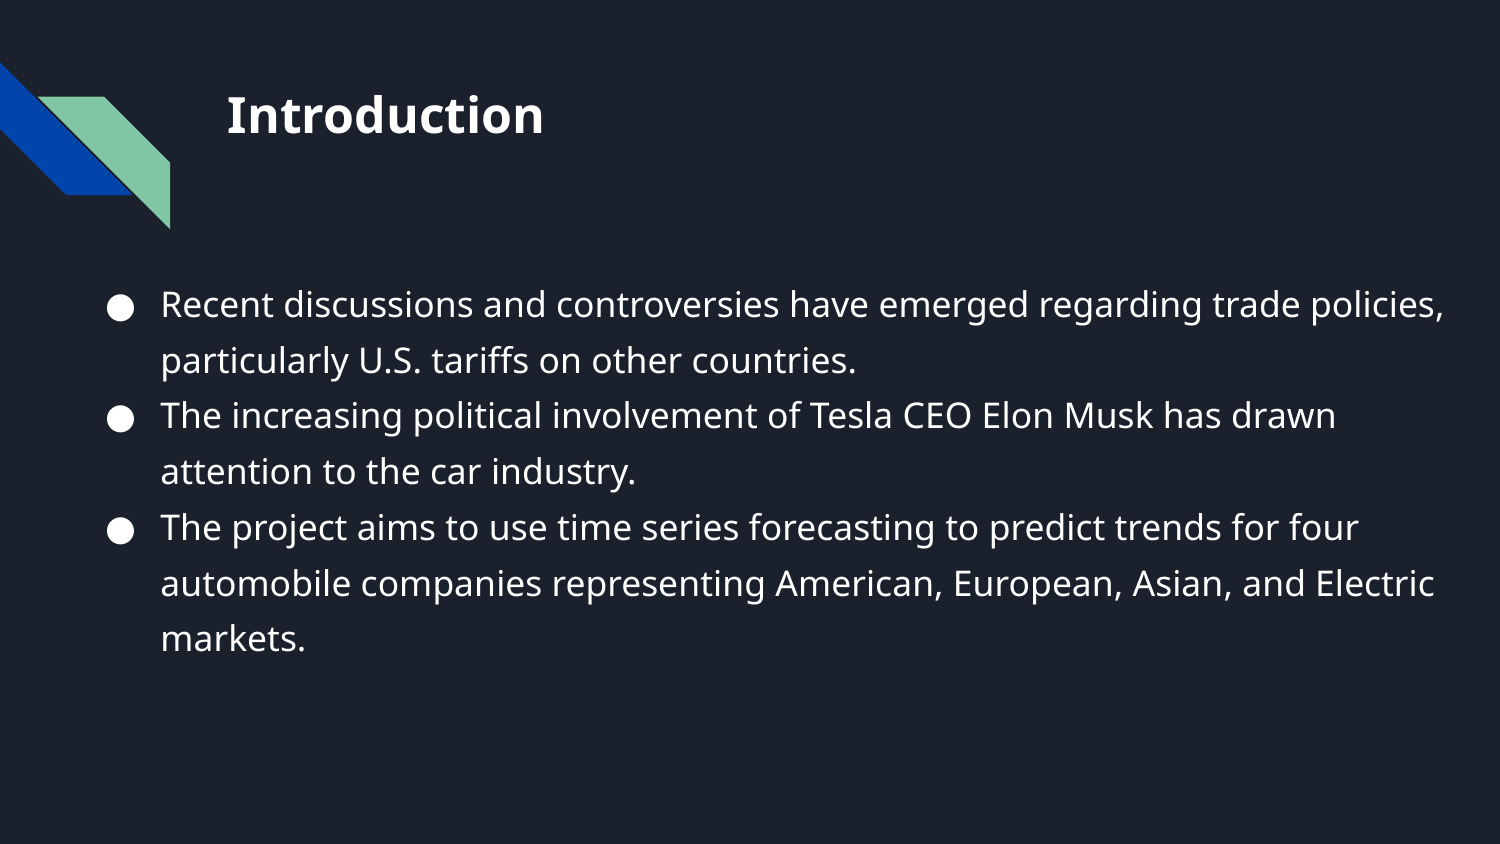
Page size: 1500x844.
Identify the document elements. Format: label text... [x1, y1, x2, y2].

title Introduction [212, 64, 1368, 215]
list Recent discussions and controversies have emerged regarding trade policies, particularly U.S. tariffs on other countries. The increasing political involvement of Tesla CEO Elon Musk has drawn attention to the car industry. The project aims to use time series forecasting to predict trends for four automobile companies representing American, European, Asian, and Electric markets. [70, 257, 1462, 735]
